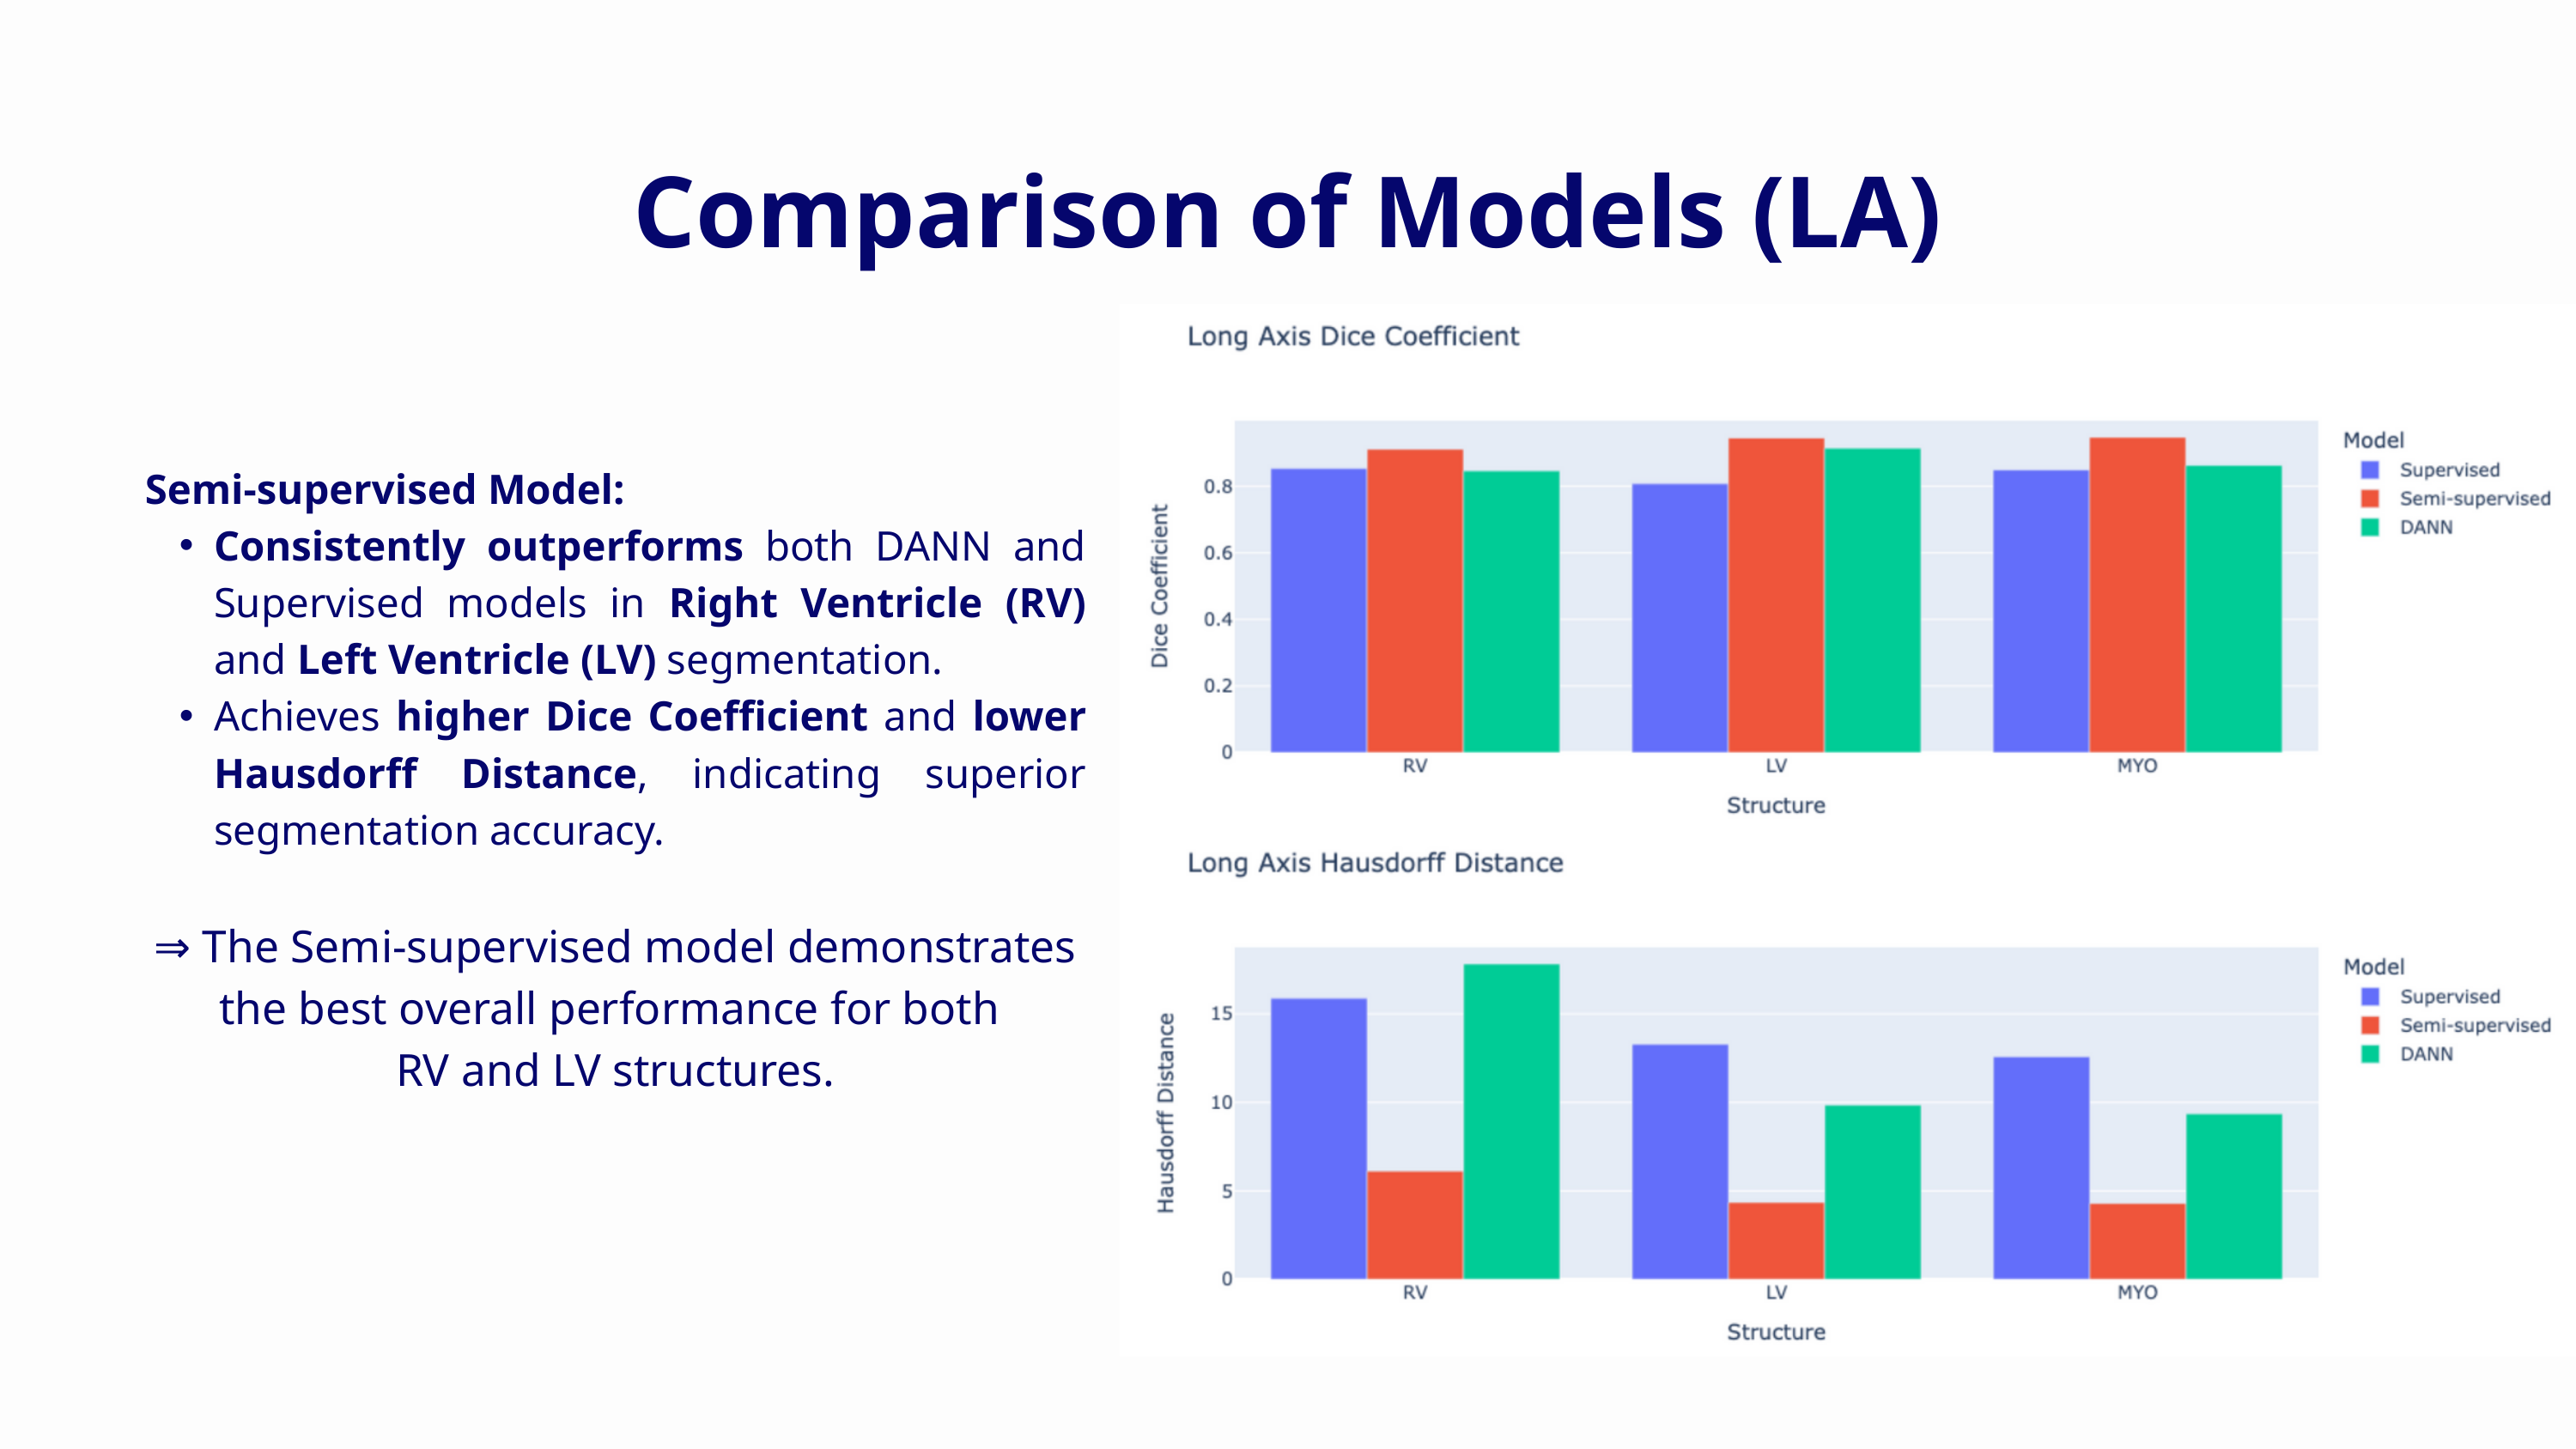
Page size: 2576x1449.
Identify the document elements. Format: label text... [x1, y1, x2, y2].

text_box [1119, 834, 2576, 1356]
text_box Comparison of Models (LA) [317, 130, 2259, 268]
text_box Semi-supervised Model: Consistently outperforms both DANN and Supervised models in Right Ventricle (RV) and Left Ventricle (LV) segmentation. Achieves higher Dice Coefficient and lower Hausdorff Distance, indicating superior segmentation accuracy. ⇒ The Semi-supervised model demonstrates the best overall performance for both RV and LV structures. [144, 455, 1087, 1096]
text_box [1119, 304, 2576, 834]
